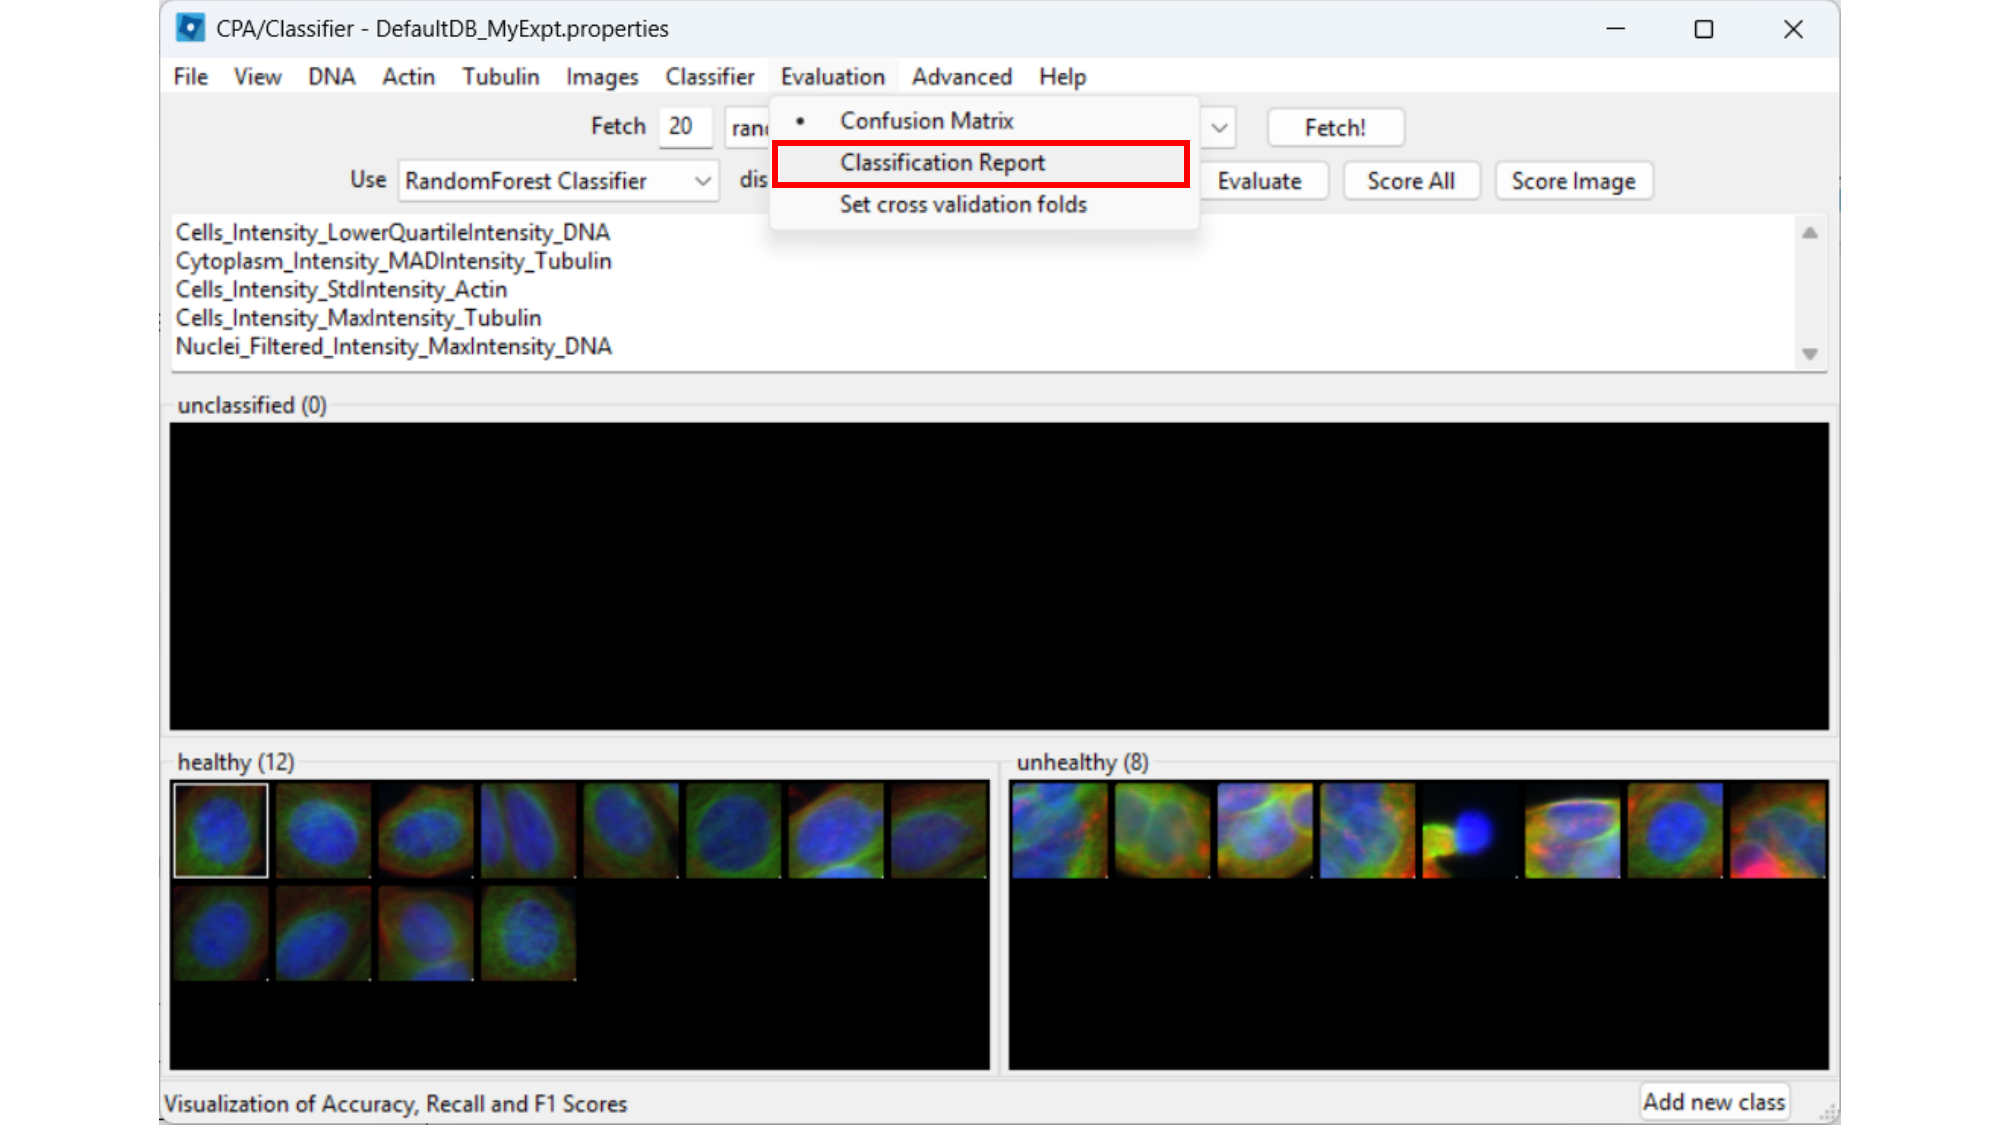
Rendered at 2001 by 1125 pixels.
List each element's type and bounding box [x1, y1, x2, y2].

picture [159, 0, 1841, 1125]
